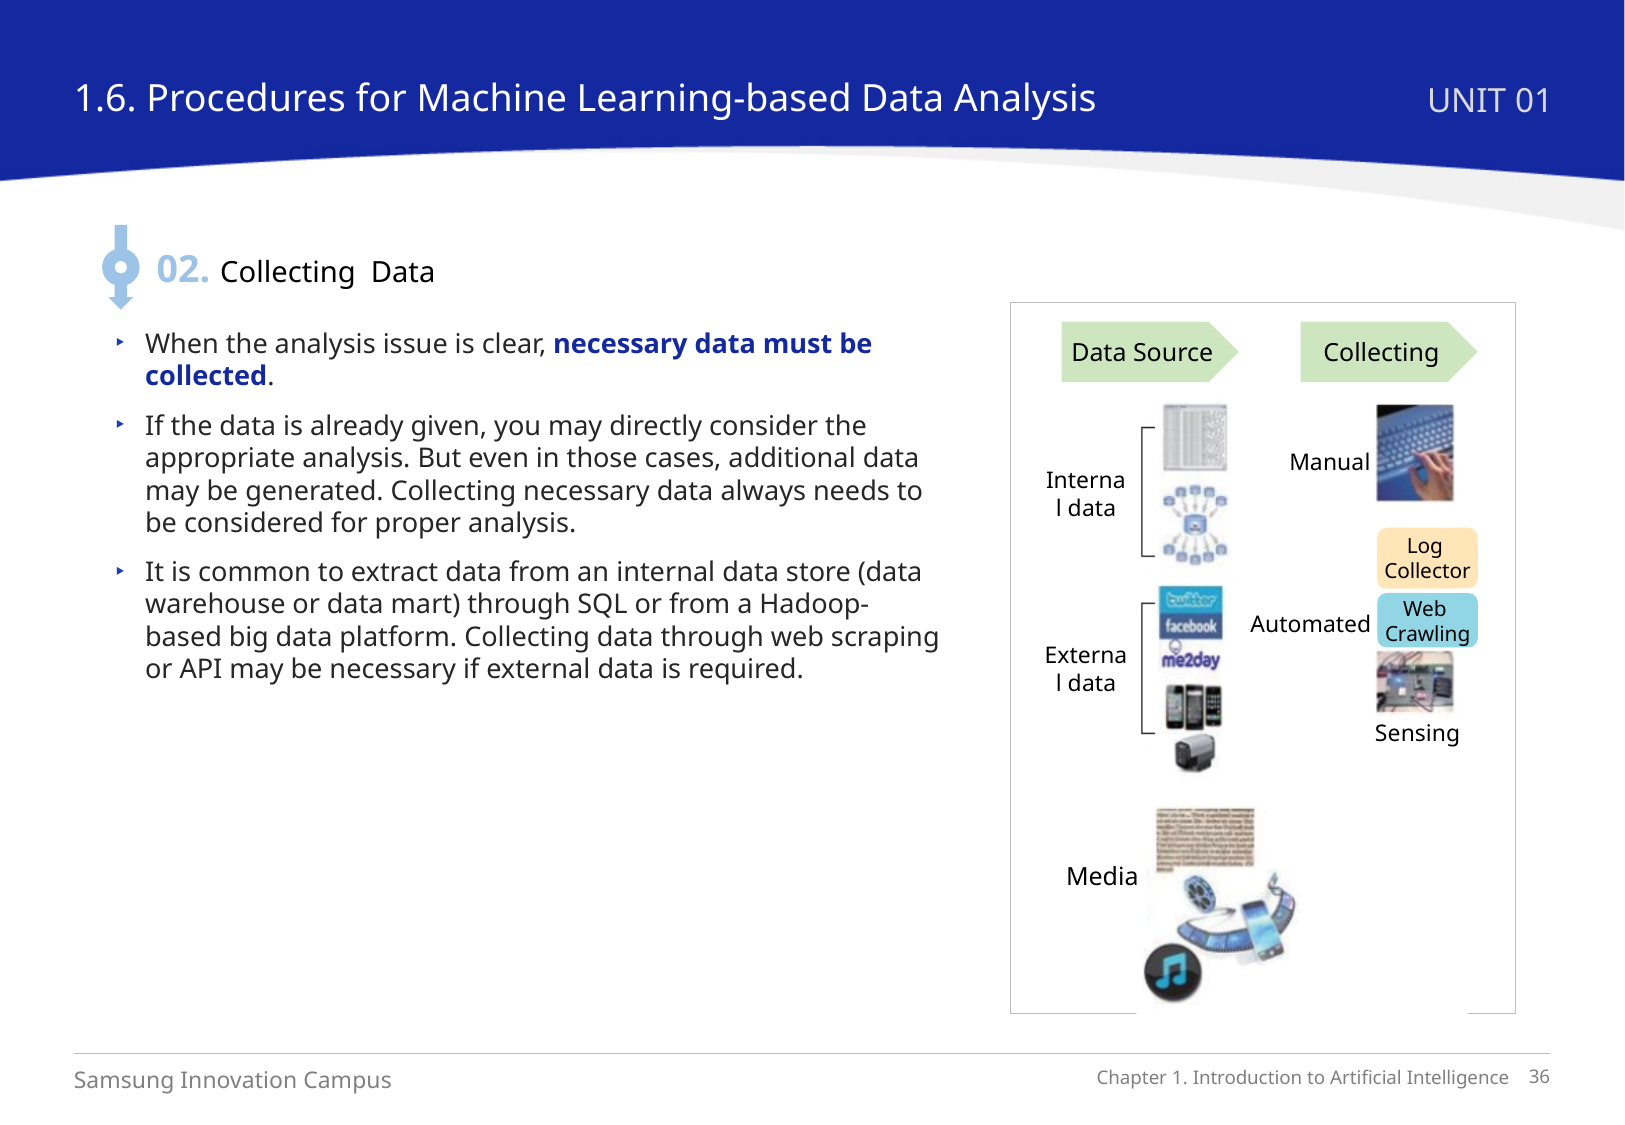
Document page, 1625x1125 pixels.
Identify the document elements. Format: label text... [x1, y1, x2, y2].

text_box 02. Collecting Data [156, 232, 778, 303]
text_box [108, 224, 134, 310]
picture [0, 0, 1625, 1125]
text_box When the analysis issue is clear, necessary data must be collected. If the data is already given, you may directly consider the appropriate analysis. But even in those cases, additional data may be generated. Collecting necessary data always needs to be considered for proper analysis. It is common to extract data from an internal data store (data warehouse or data mart) through SQL or from a Hadoop-based big data platform. Collecting data through web scraping or API may be necessary if external data is required. [114, 313, 967, 697]
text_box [73, 73, 1554, 120]
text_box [1010, 302, 1515, 1014]
